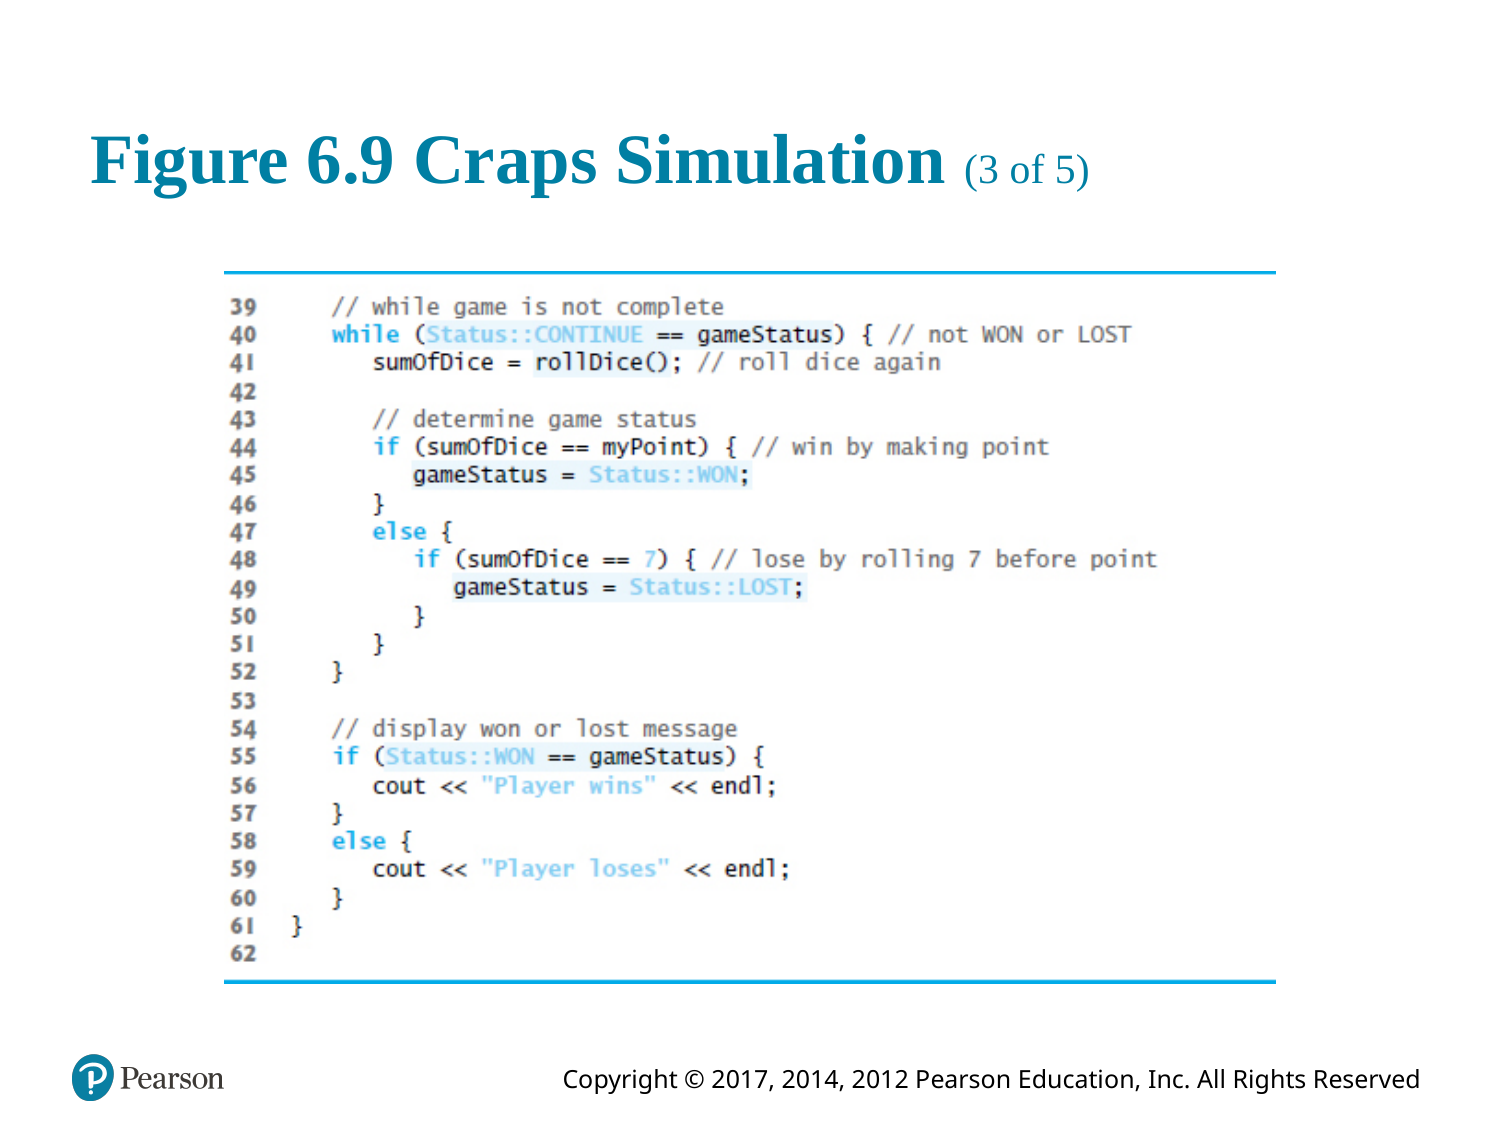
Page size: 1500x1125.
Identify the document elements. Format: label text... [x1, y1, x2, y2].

title Figure 6.9 Craps Simulation (3 of 5) [75, 37, 1425, 213]
picture [80, 1063, 106, 1088]
picture [224, 274, 1276, 980]
picture [72, 1087, 83, 1101]
picture [72, 1054, 88, 1070]
picture [98, 1054, 224, 1101]
